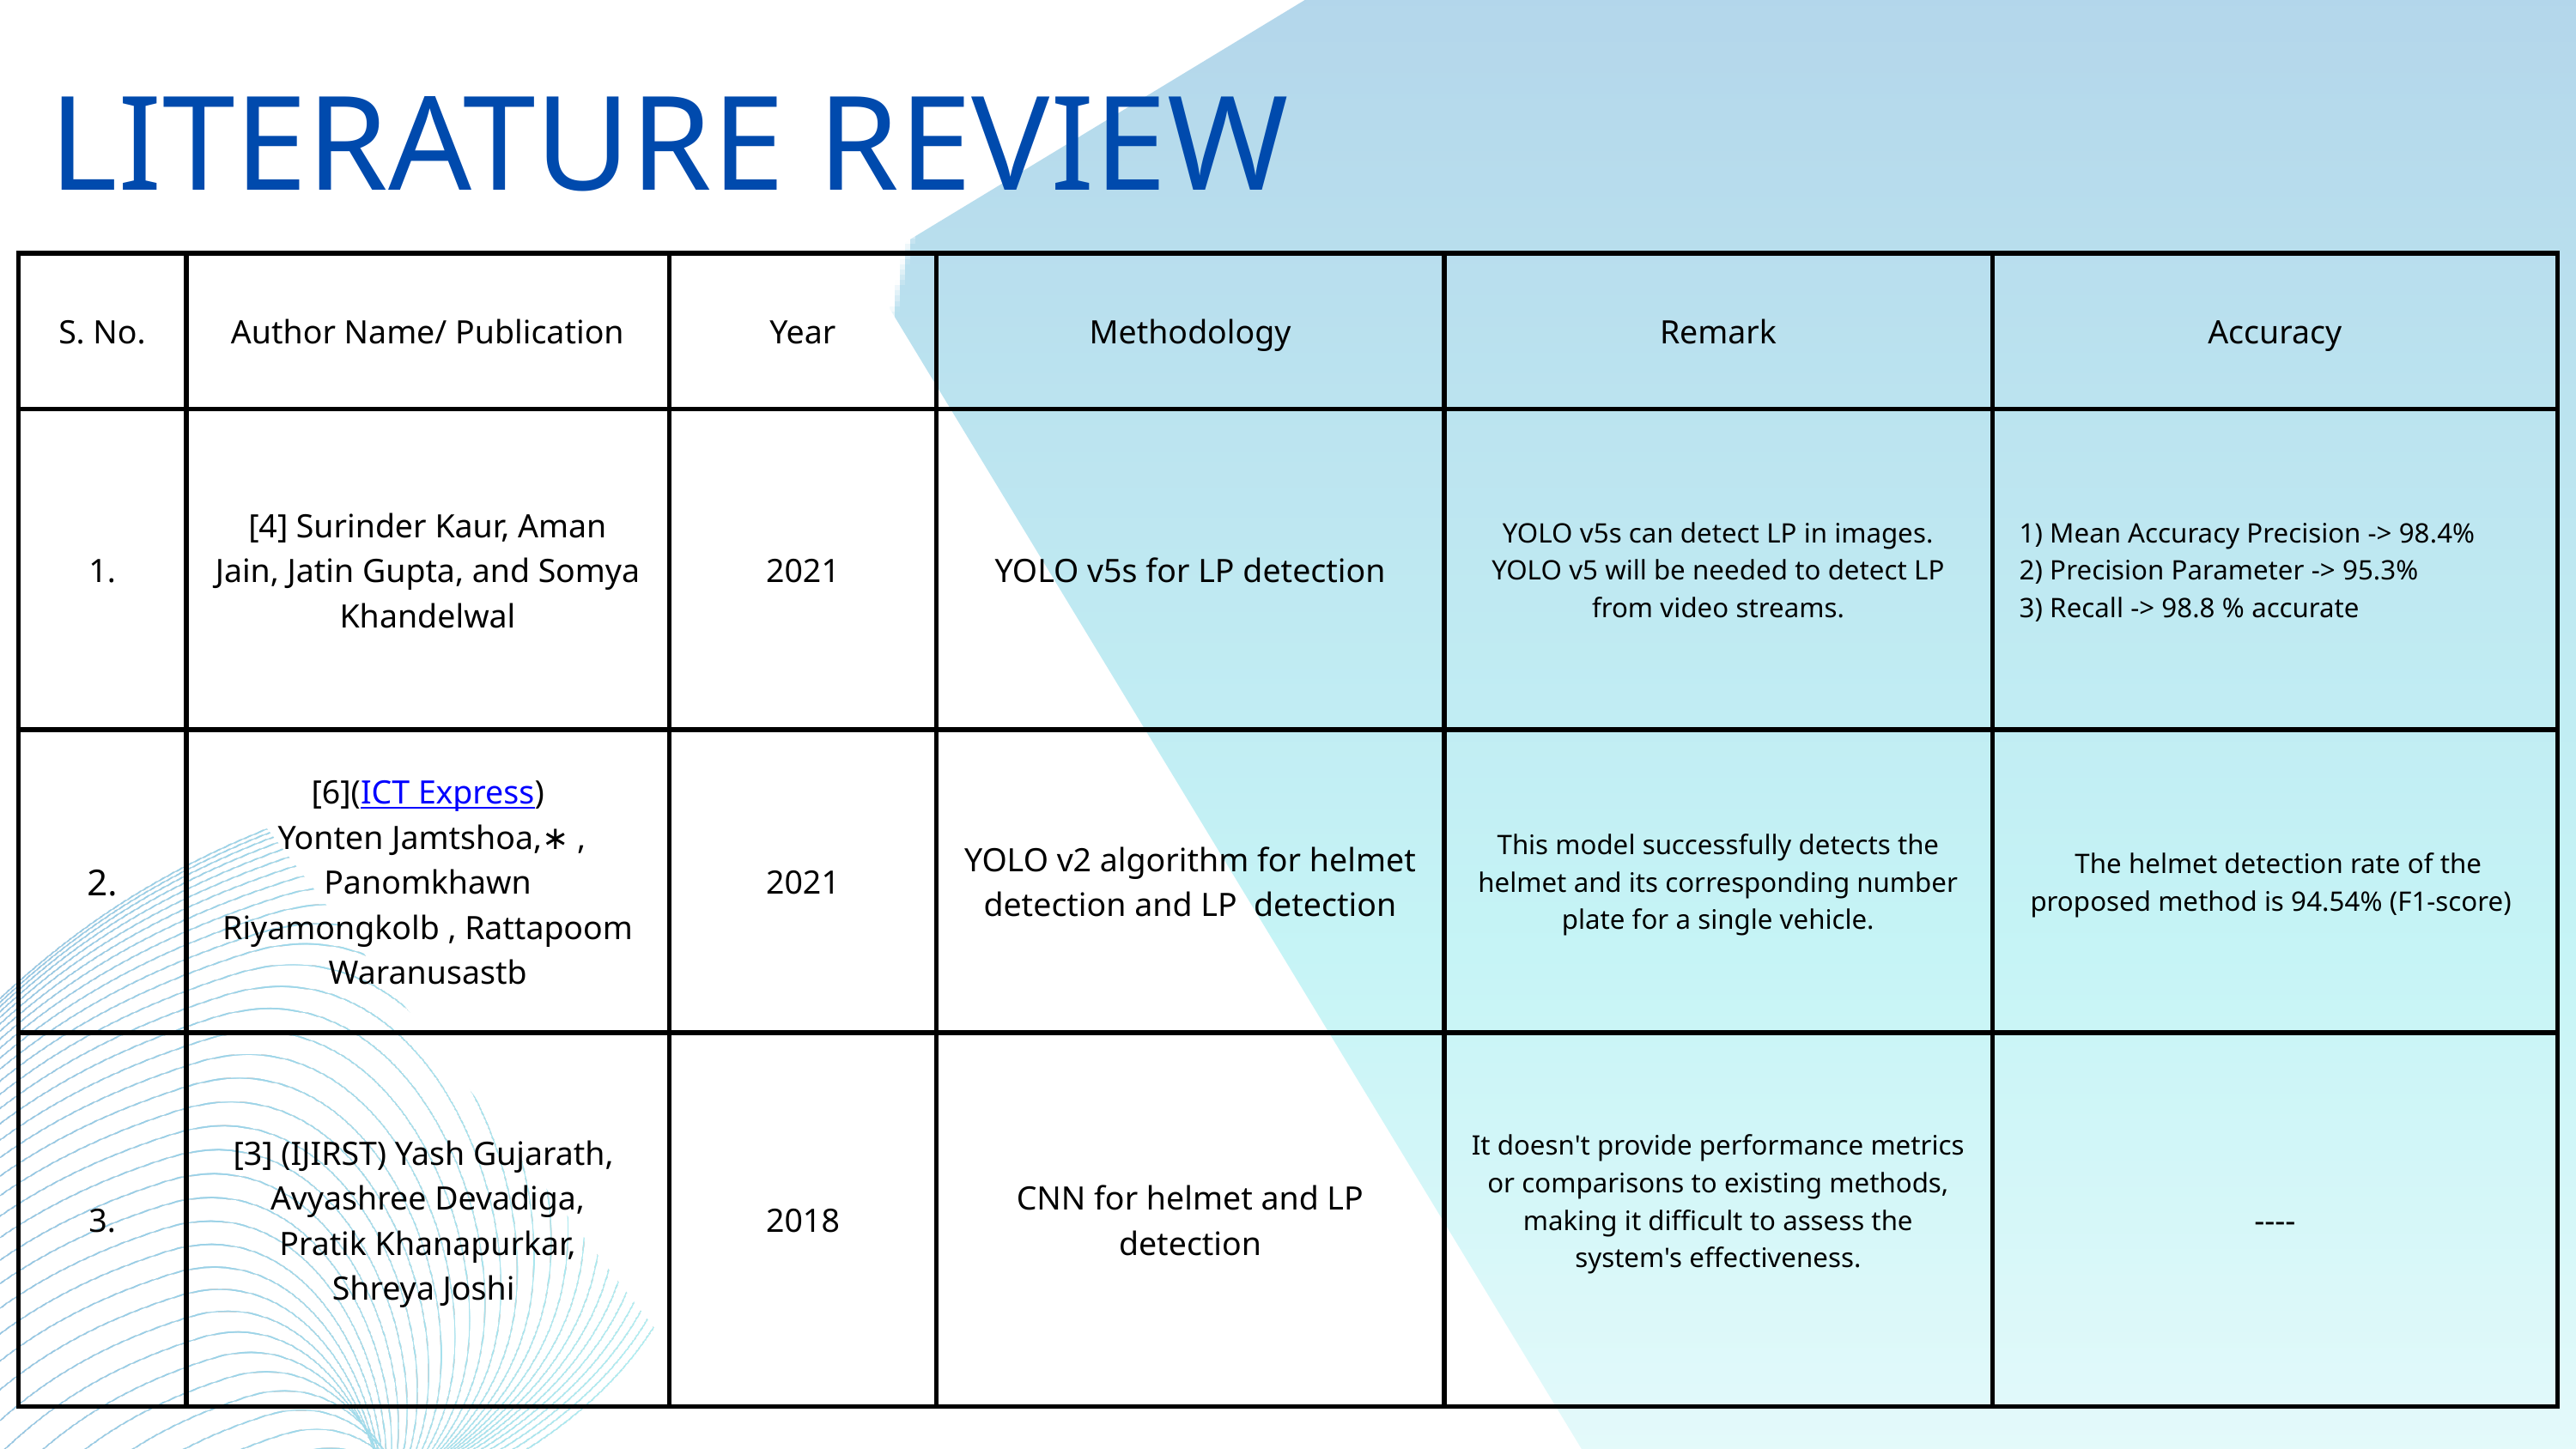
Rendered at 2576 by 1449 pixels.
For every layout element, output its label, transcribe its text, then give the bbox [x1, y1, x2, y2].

table_cell The helmet detection rate of the proposed method is 94.54% (F1-score) [1995, 732, 2555, 1030]
text_box [0, 949, 682, 1449]
text_box LITERATURE REVIEW [49, 85, 1496, 216]
table_cell [4] Surinder Kaur, Aman Jain, Jatin Gupta, and Somya Khandelwal [189, 411, 667, 727]
table_cell YOLO v5s can detect LP in images. YOLO v5 will be needed to detect LP from video streams. [1447, 411, 1990, 727]
table_header Year [671, 256, 934, 407]
table_cell 3. [21, 1035, 184, 1404]
table_header Methodology [939, 256, 1442, 407]
table_header S. No. [21, 256, 184, 407]
table_cell 1. [21, 411, 184, 727]
table_header Author Name/ Publication [189, 256, 667, 407]
table_cell [3] (IJIRST) Yash Gujarath, Avyashree Devadiga, Pratik Khanapurkar, Shreya Joshi [189, 1035, 667, 1404]
table_header Accuracy [1995, 256, 2555, 407]
table_cell YOLO v5s for LP detection [939, 411, 1442, 727]
table_cell 1) Mean Accuracy Precision -> 98.4% 2) Precision Parameter -> 95.3% 3) Recall -> 98.8 % accurate [1995, 411, 2555, 727]
table_cell 2018 [671, 1035, 934, 1404]
table_cell 2021 [671, 411, 934, 727]
table_cell YOLO v2 algorithm for helmet detection and LP detection [939, 732, 1442, 1030]
table_cell CNN for helmet and LP detection [939, 1035, 1442, 1404]
table_cell This model successfully detects the helmet and its corresponding number plate for a single vehicle. [1447, 732, 1990, 1030]
table_cell 2. [21, 732, 184, 1030]
table_header Remark [1447, 256, 1990, 407]
table_cell [6](ICT Express) Yonten Jamtshoa,∗ , Panomkhawn Riyamongkolb , Rattapoom Waranusastb [189, 732, 667, 1030]
table_cell 2021 [671, 732, 934, 1030]
table_cell It doesn't provide performance metrics or comparisons to existing methods, making it difficult to assess the system's effectiveness. [1447, 1035, 1990, 1404]
table_cell ---- [1995, 1035, 2555, 1404]
text_box [891, 0, 2576, 1449]
